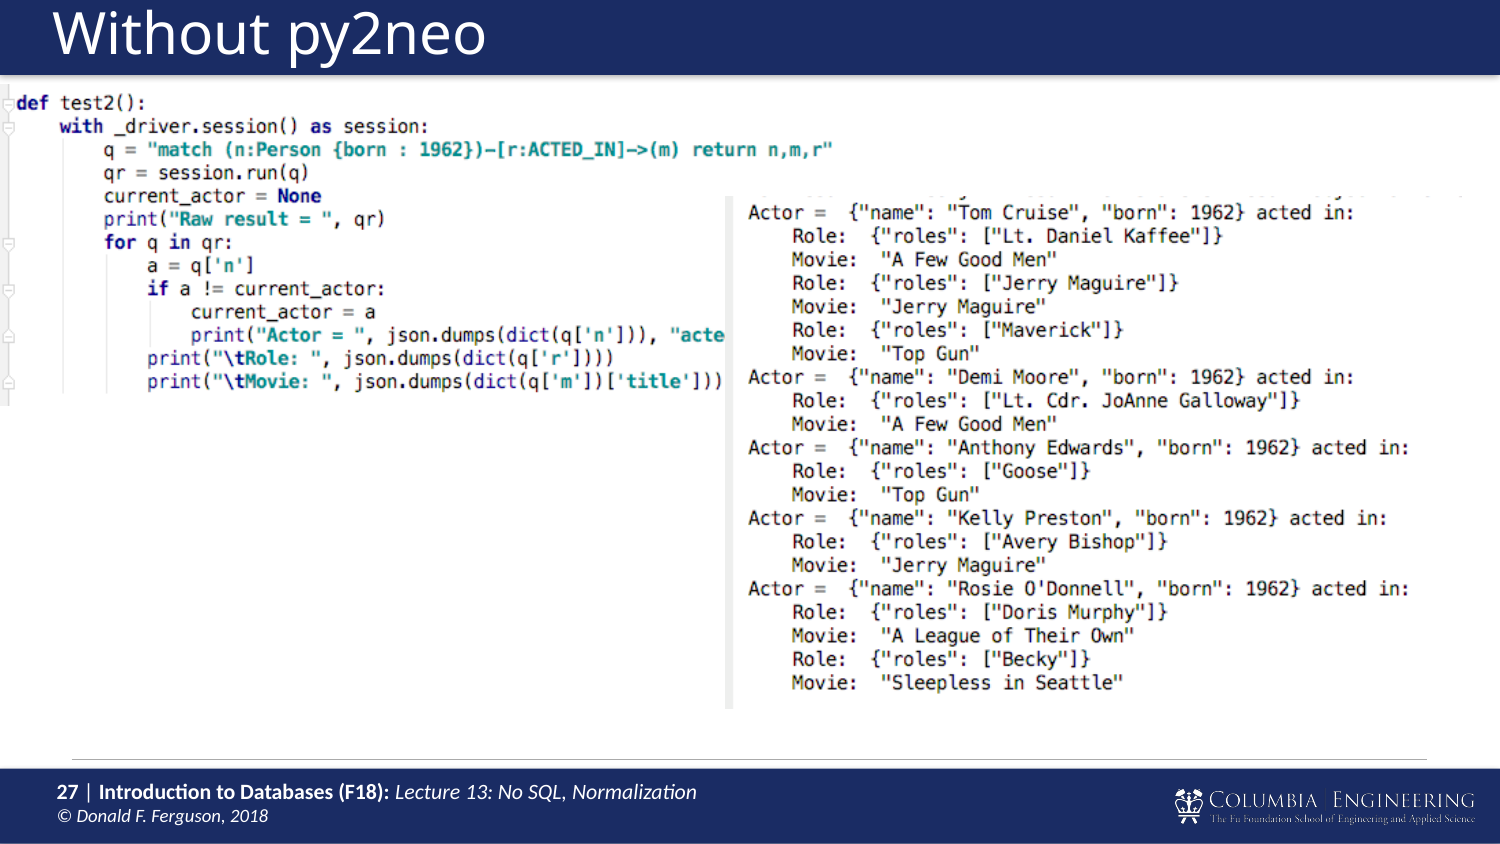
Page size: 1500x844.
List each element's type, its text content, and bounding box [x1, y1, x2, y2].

title Without py2neo [37, 0, 1396, 61]
picture [0, 84, 1462, 709]
